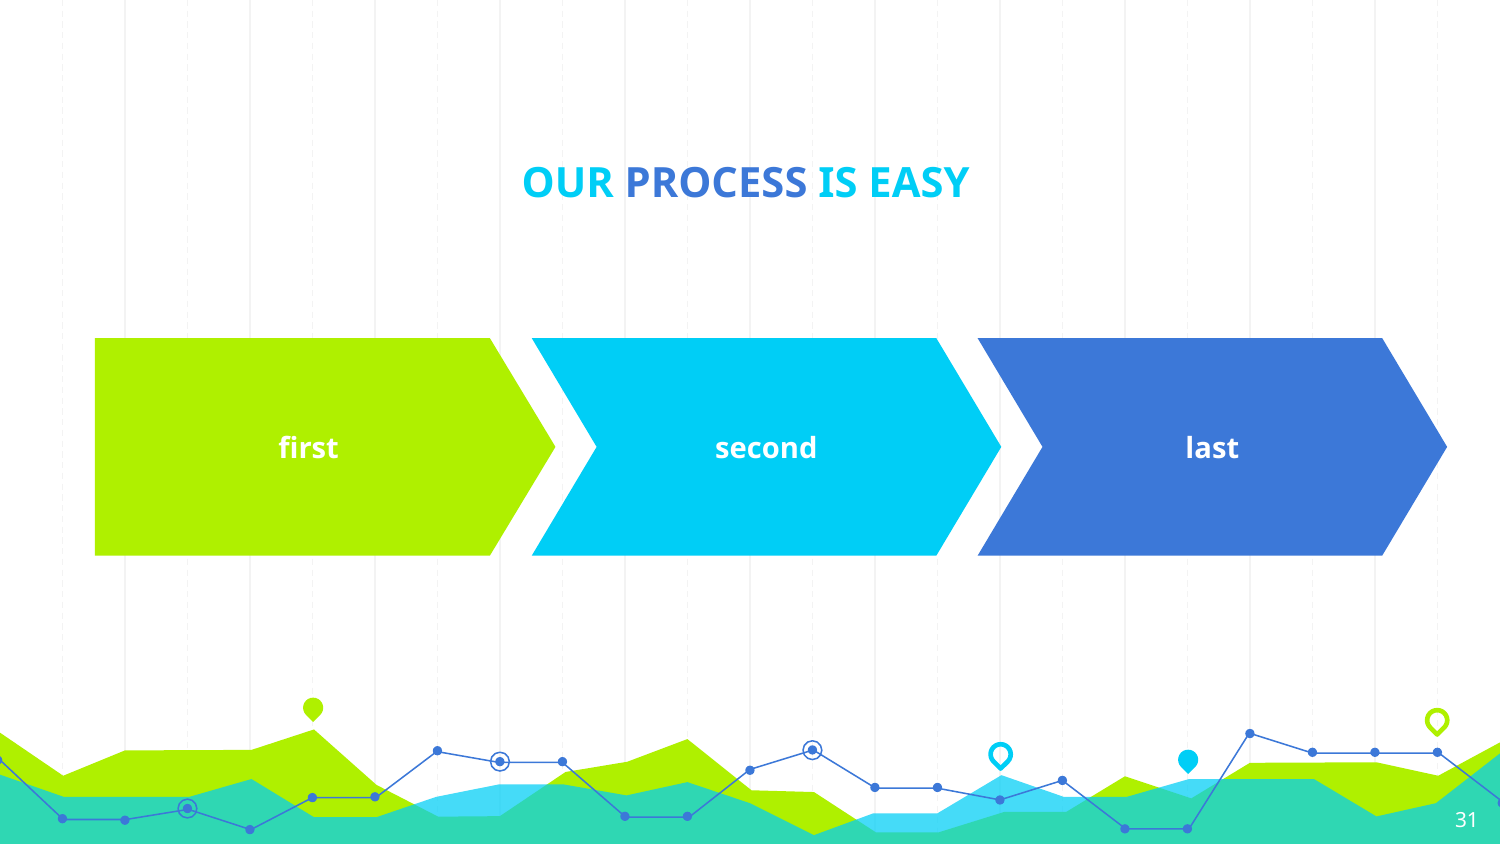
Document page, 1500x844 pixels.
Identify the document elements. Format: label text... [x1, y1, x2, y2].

slide_number 31 [1403, 791, 1494, 844]
text_box last [977, 338, 1448, 556]
title OUR PROCESS IS EASY [171, 103, 1320, 222]
text_box first [94, 338, 556, 556]
text_box second [531, 338, 1002, 556]
